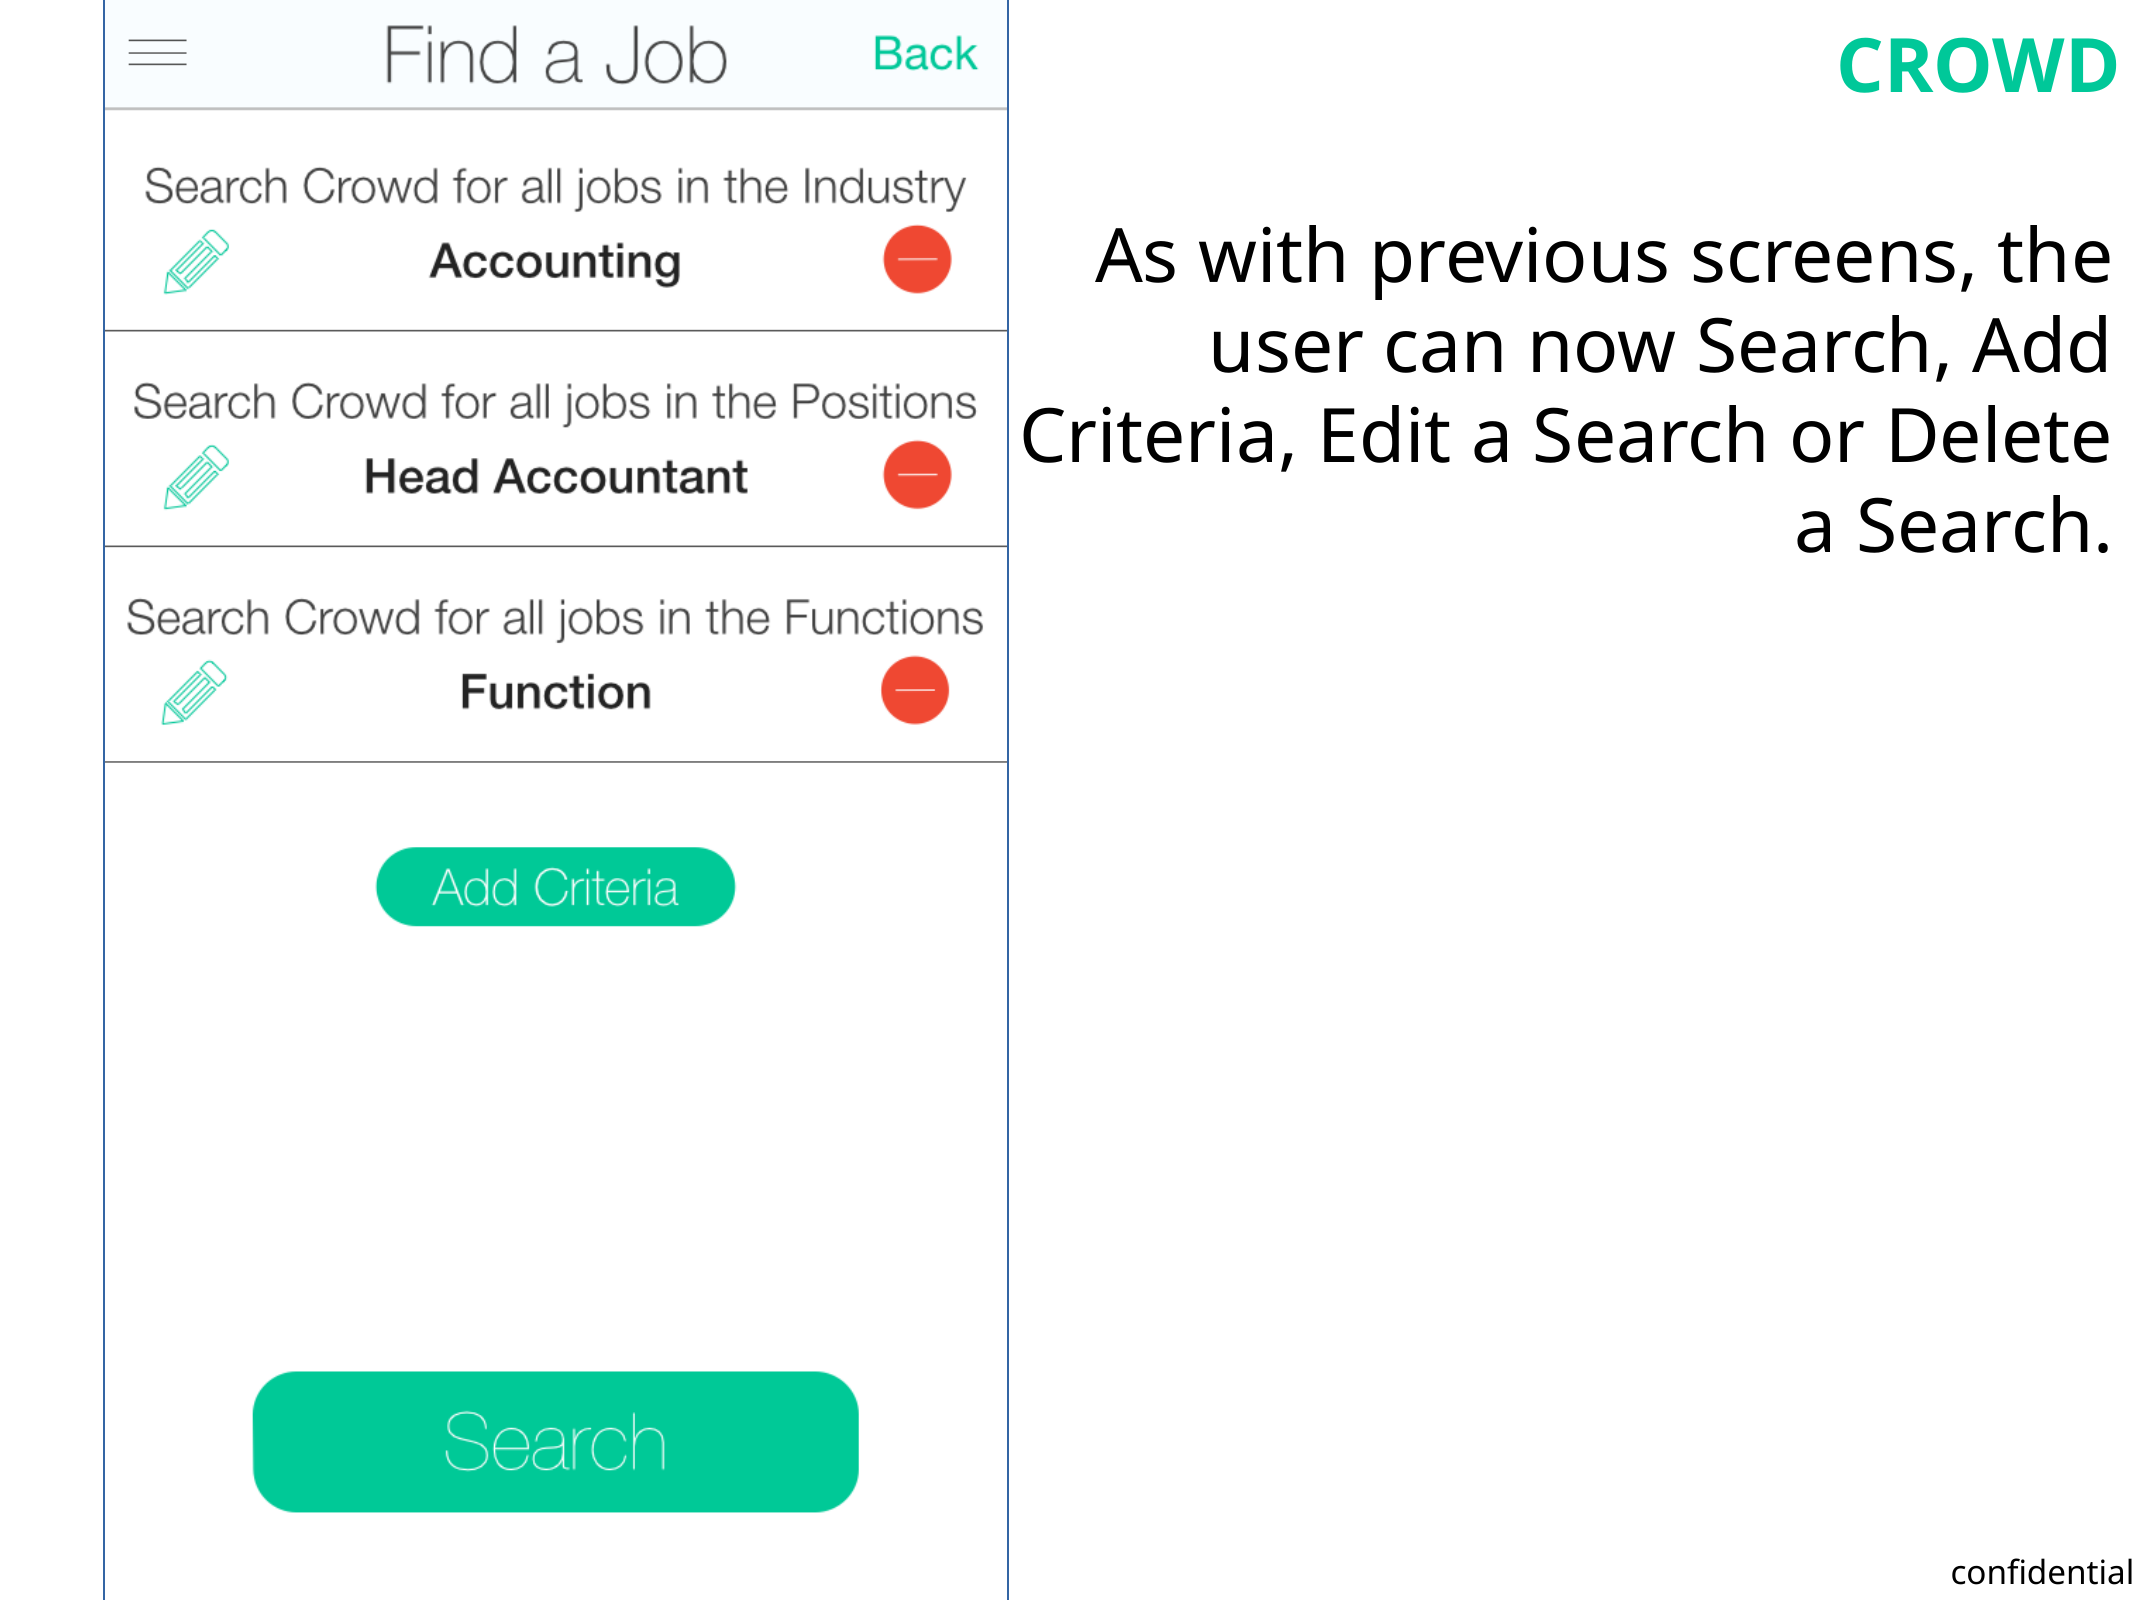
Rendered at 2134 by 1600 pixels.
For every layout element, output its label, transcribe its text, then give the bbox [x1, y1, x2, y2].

picture [104, 0, 1007, 1600]
text_box As with previous screens, the user can now Search, Add Criteria, Edit a Search or Delete a Search. [1015, 199, 2122, 576]
